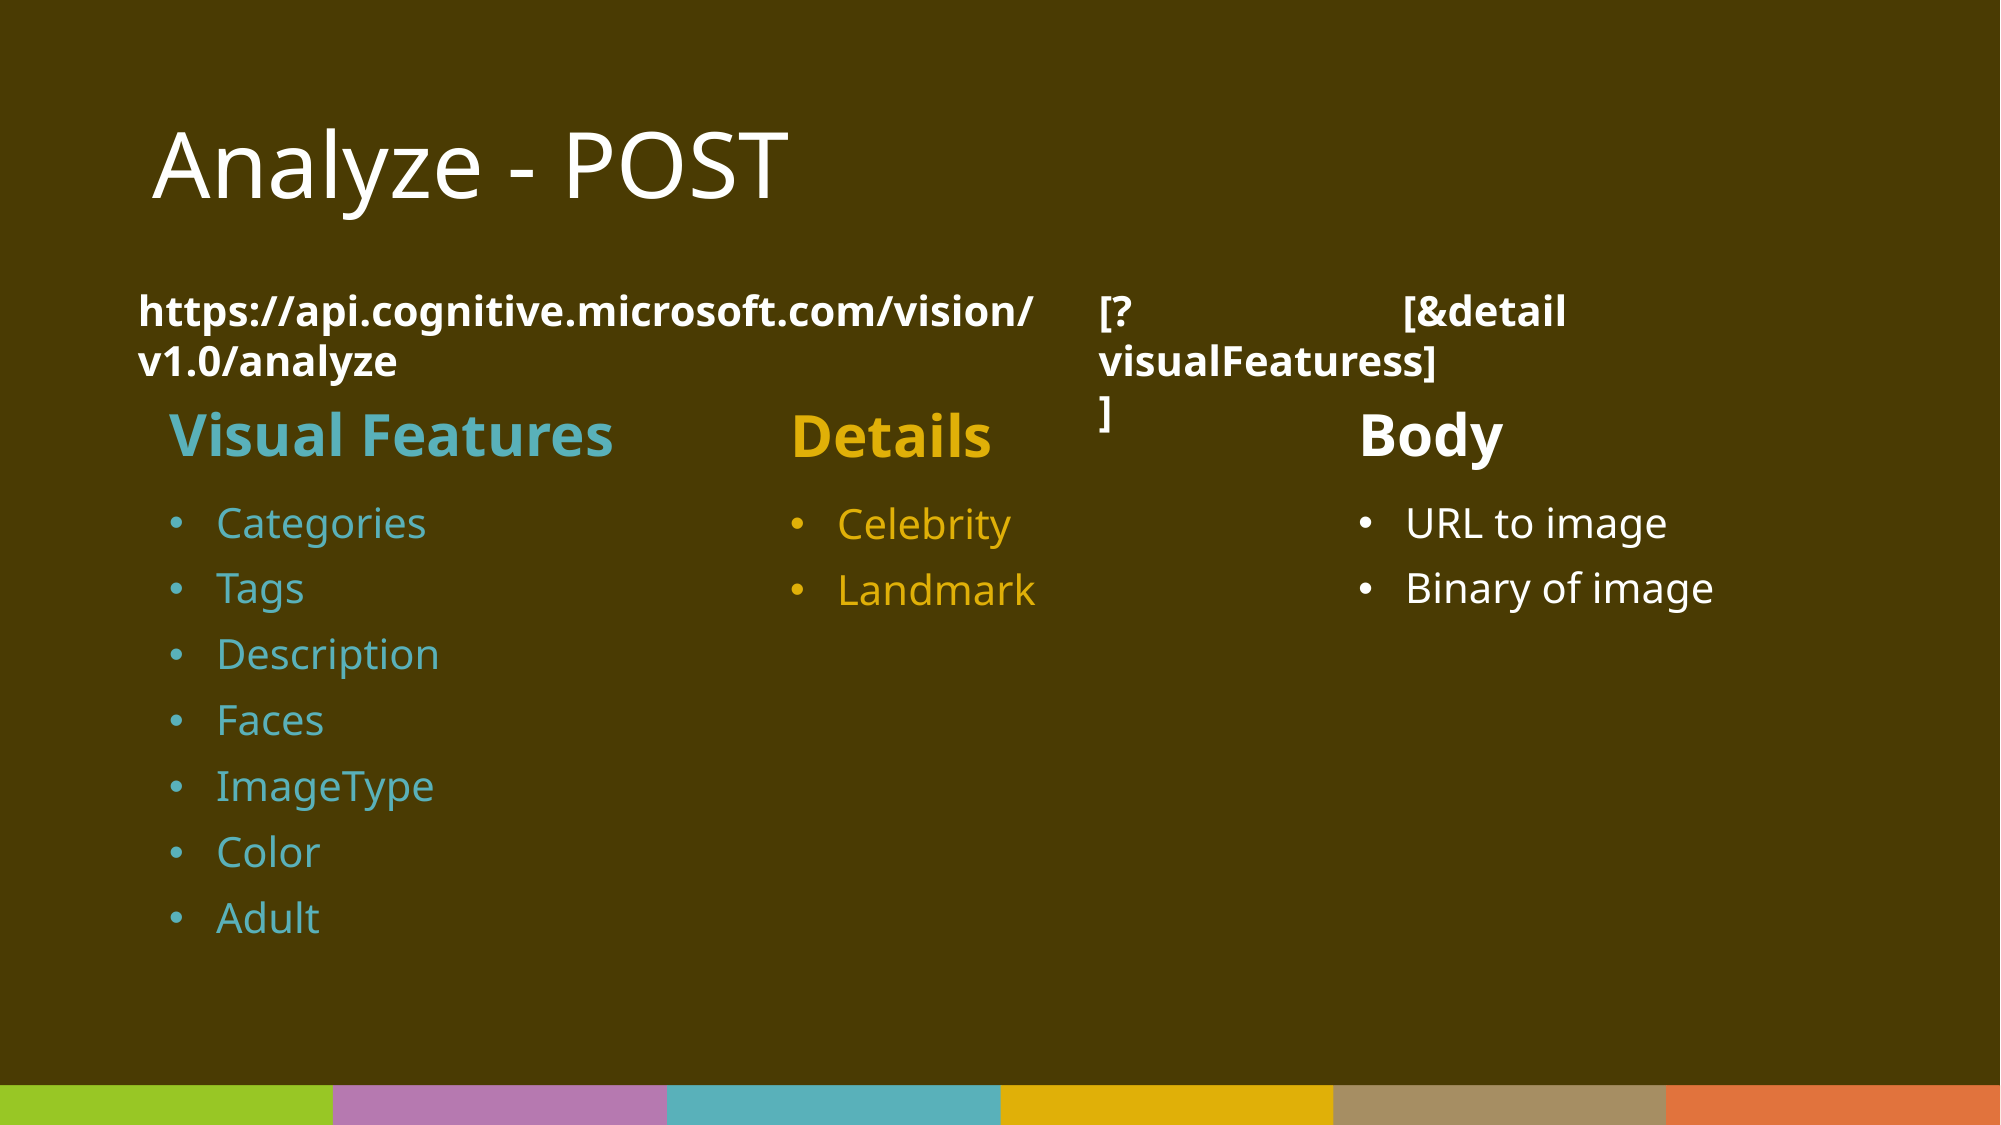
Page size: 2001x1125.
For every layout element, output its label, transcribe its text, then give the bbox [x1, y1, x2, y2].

title Analyze - POST [137, 59, 1863, 278]
text_box [?visualFeatures] [1083, 277, 1423, 443]
text_box Categories Tags Description Faces ImageType Color Adult [154, 494, 616, 981]
text_box URL to image Binary of image [1343, 494, 1805, 981]
text_box Visual Features [154, 381, 669, 495]
text_box Celebrity Landmark [775, 495, 1237, 982]
text_box https://api.cognitive.microsoft.com/vision/v1.0/analyze [123, 277, 1083, 393]
text_box [&details] [1387, 277, 1603, 392]
text_box Details [775, 382, 1290, 496]
text_box Body [1343, 381, 1858, 495]
